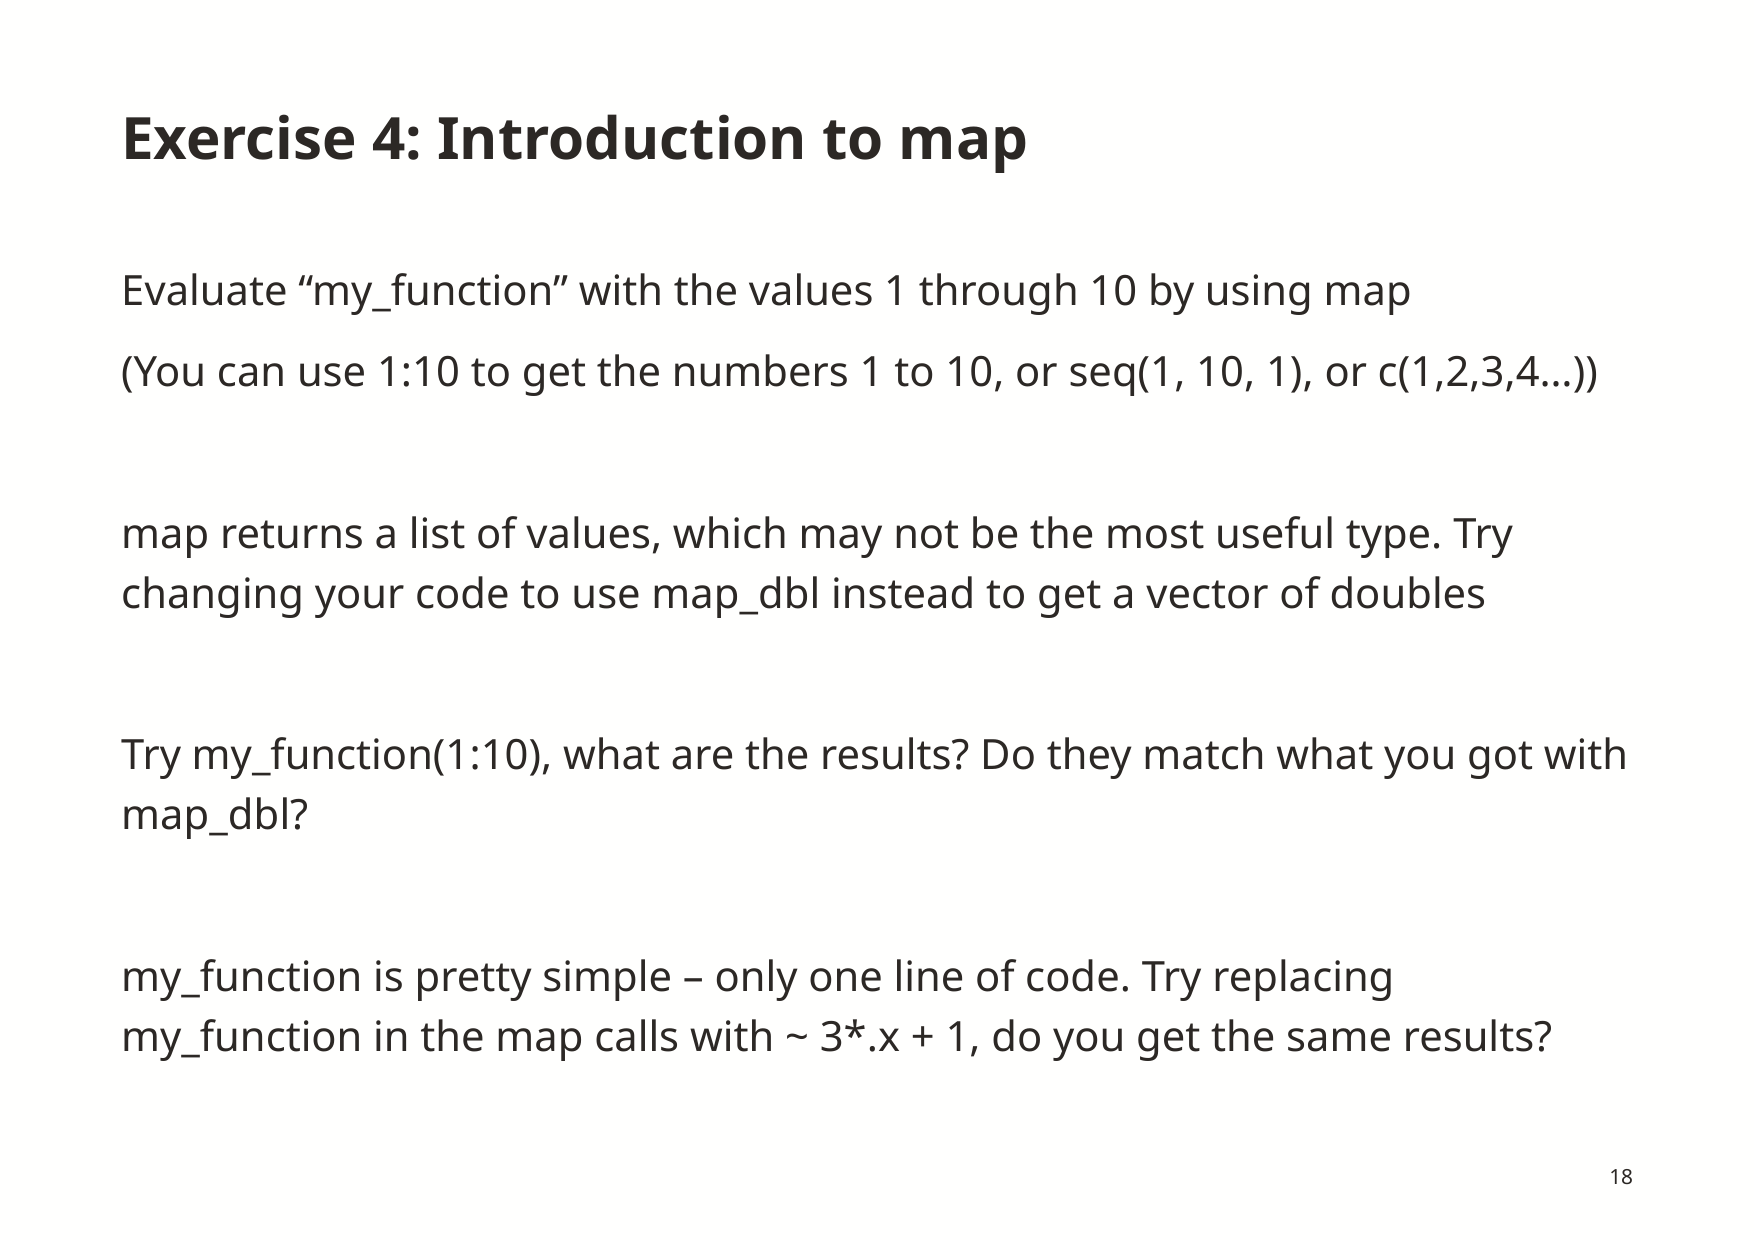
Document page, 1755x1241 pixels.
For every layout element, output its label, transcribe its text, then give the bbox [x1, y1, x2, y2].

slide_number 18 [1526, 1151, 1645, 1211]
list Evaluate “my_function” with the values 1 through 10 by using map (You can use 1:10 to get the numbers 1 to 10, or seq(1, 10, 1), or c(1,2,3,4…)) map returns a list of values, which may not be the most useful type. Try changing your code to use map_dbl instead to get a vector of doubles Try my_function(1:10), what are the results? Do they match what you got with map_dbl? my_function is pretty simple – only one line of code. Try replacing my_function in the map calls with ~ 3*.x + 1, do you get the same results? [109, 242, 1645, 1151]
title Exercise 4: Introduction to map [109, 64, 1645, 184]
